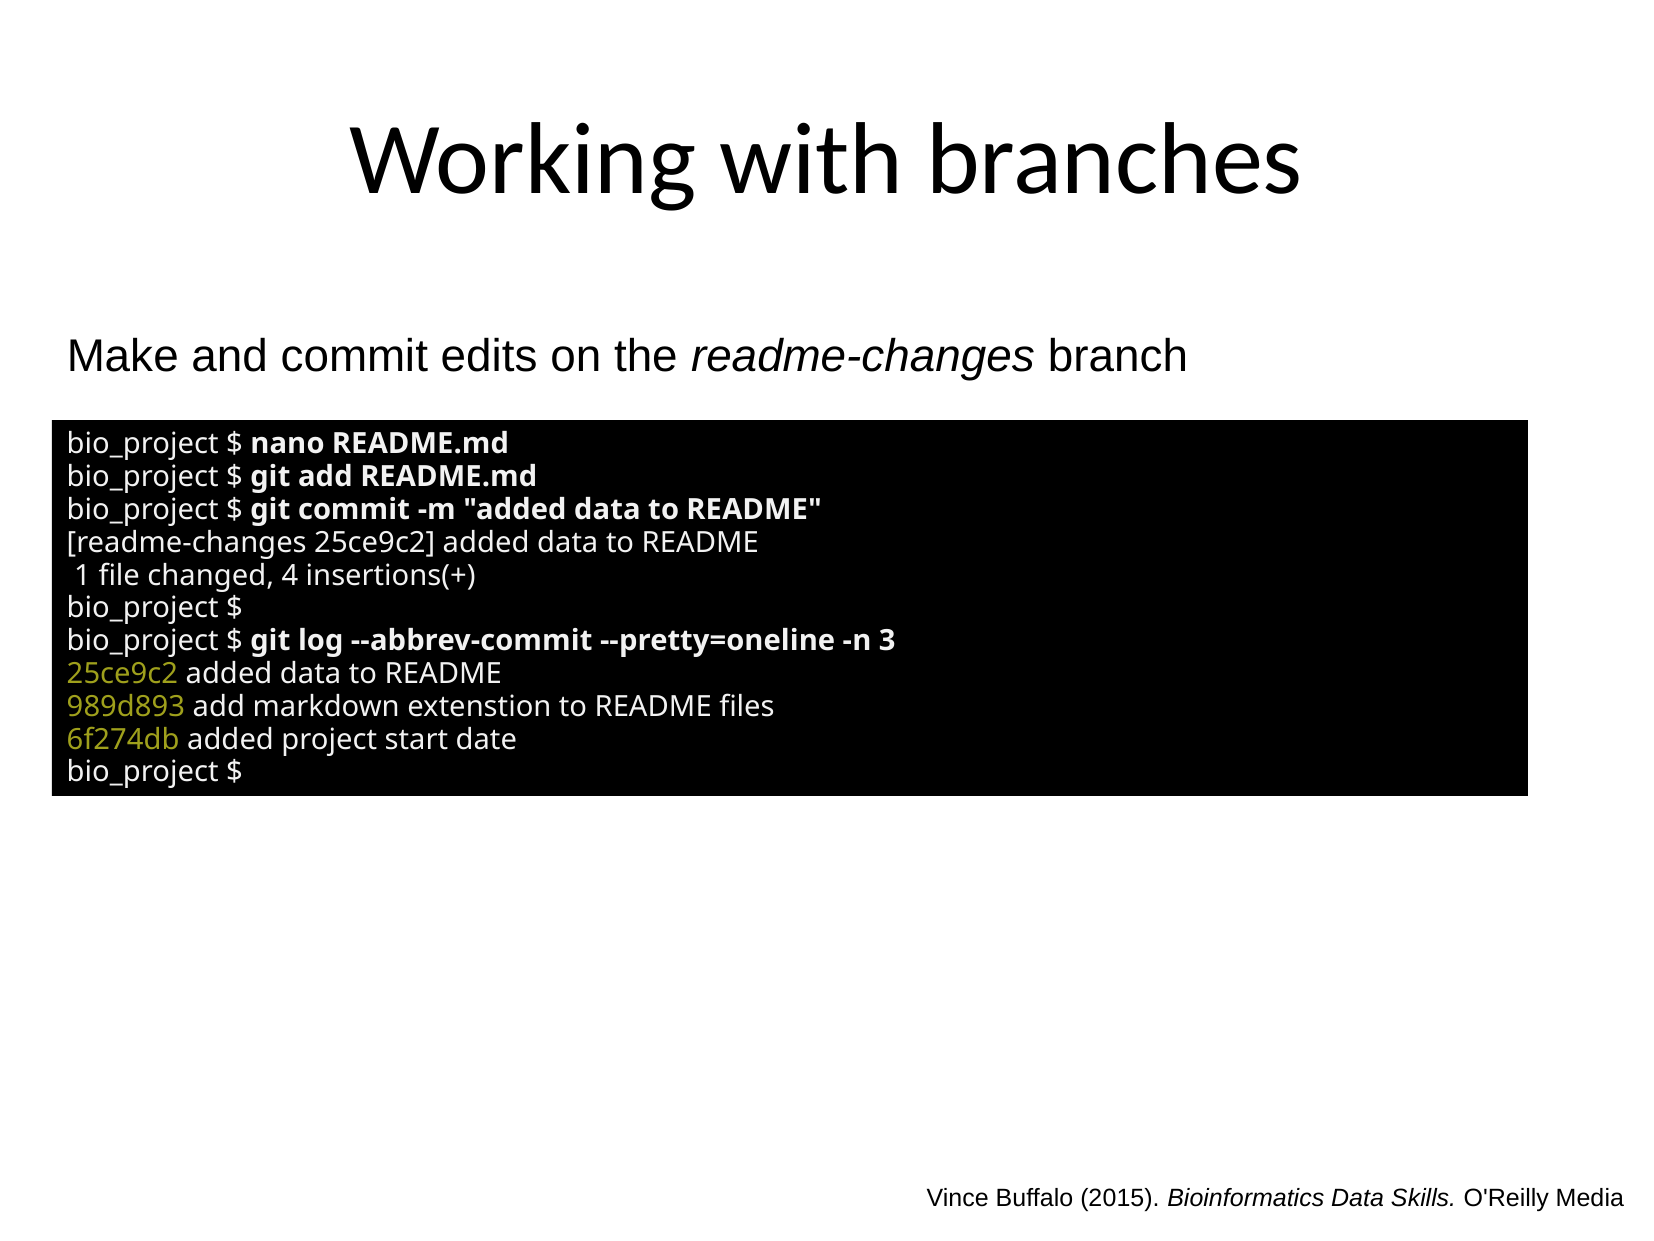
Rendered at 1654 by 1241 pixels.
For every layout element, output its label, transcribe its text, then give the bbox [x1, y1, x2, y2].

text_box Vince Buffalo (2015). Bioinformatics Data Skills. O'Reilly Media [911, 1176, 1640, 1220]
text_box Make and commit edits on the readme-changes branch [51, 307, 1602, 389]
text_box bio_project $ nano README.md bio_project $ git add README.md bio_project $ git commit -m "added data to README" [readme-changes 25ce9c2] added data to README 1 file changed, 4 insertions(+) bio_project $ bio_project $ git log --abbrev-commit --pretty=oneline -n 3 25ce9c2 added data to README 989d893 add markdown extenstion to README files 6f274db added project start date bio_project $ [51, 420, 1528, 796]
title Working with branches [82, 49, 1571, 257]
